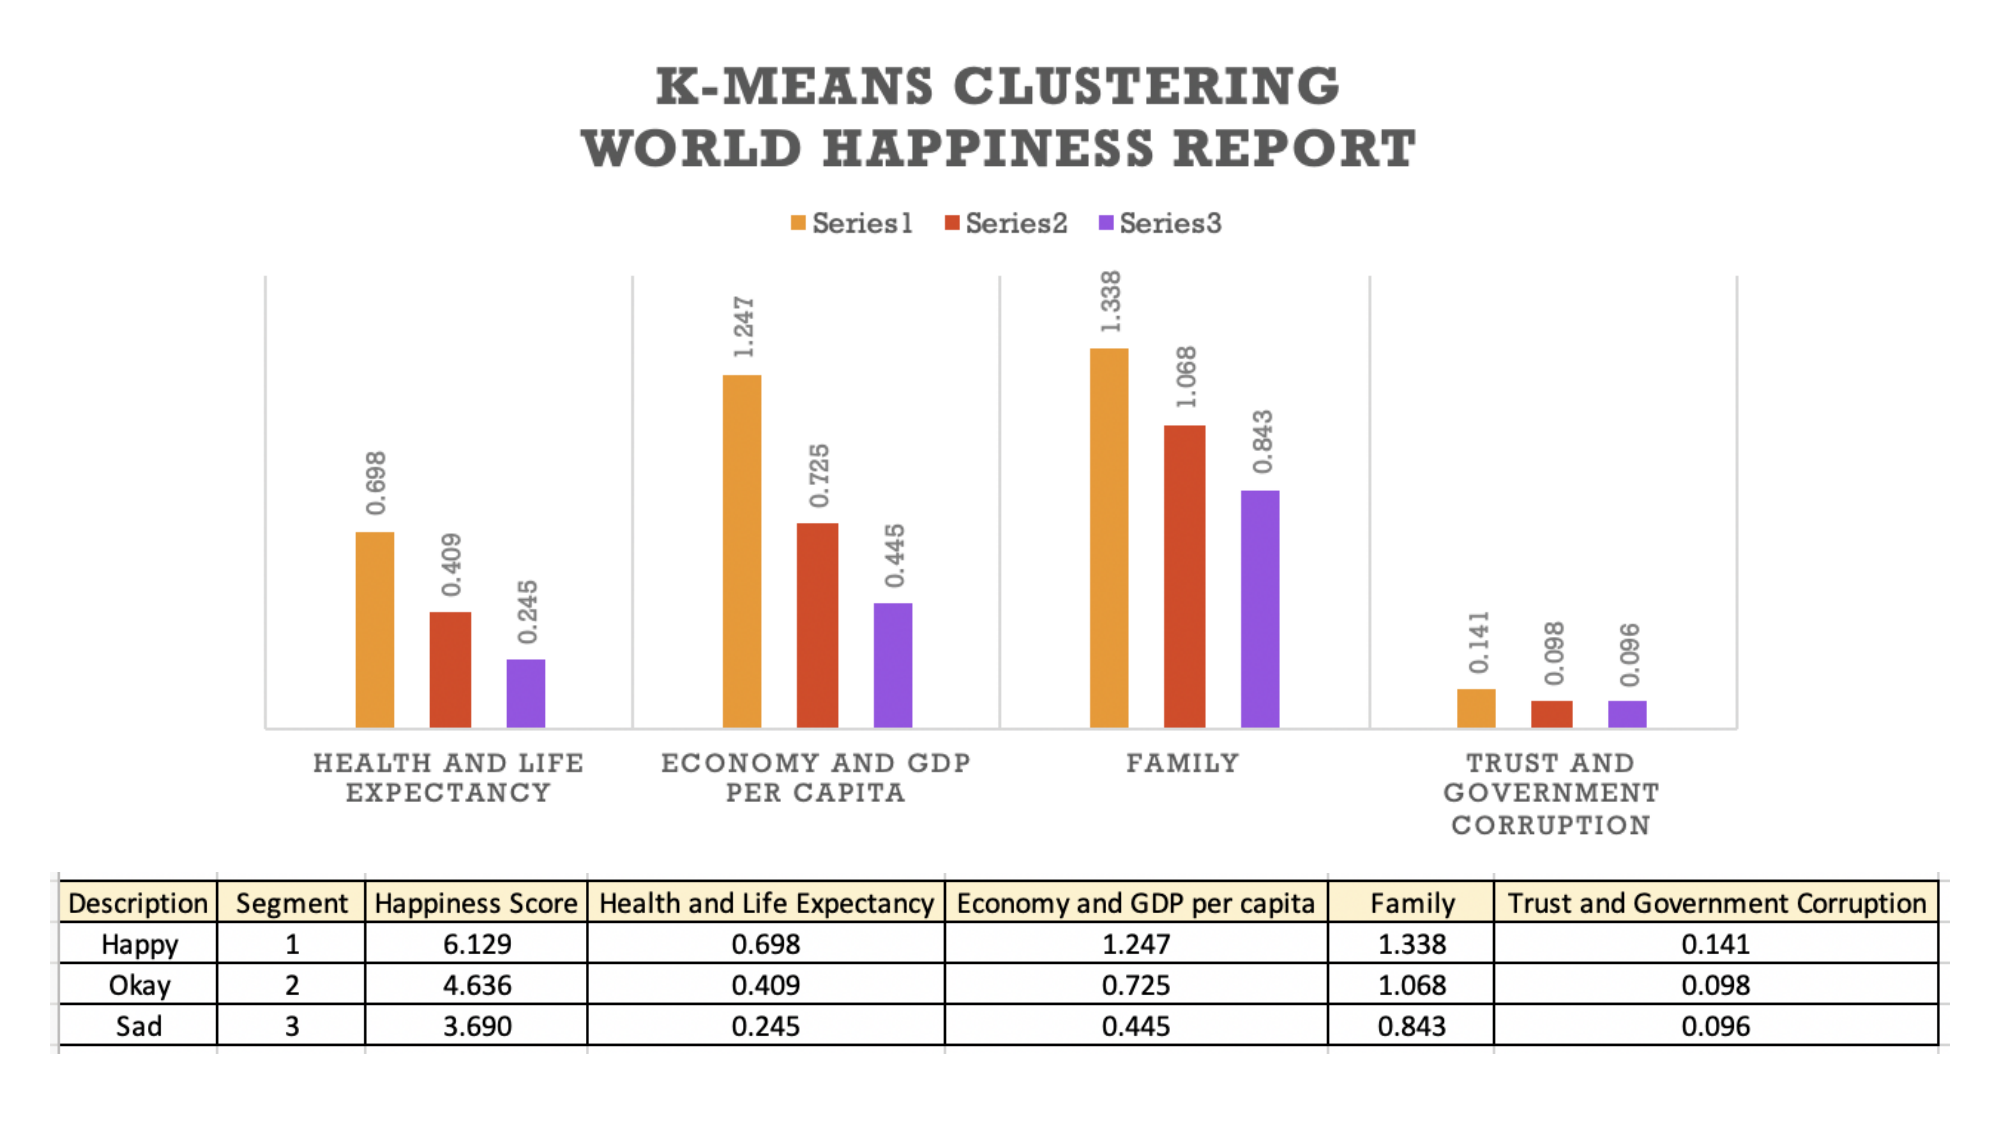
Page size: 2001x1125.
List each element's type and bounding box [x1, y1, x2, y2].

picture [49, 7, 1951, 1054]
